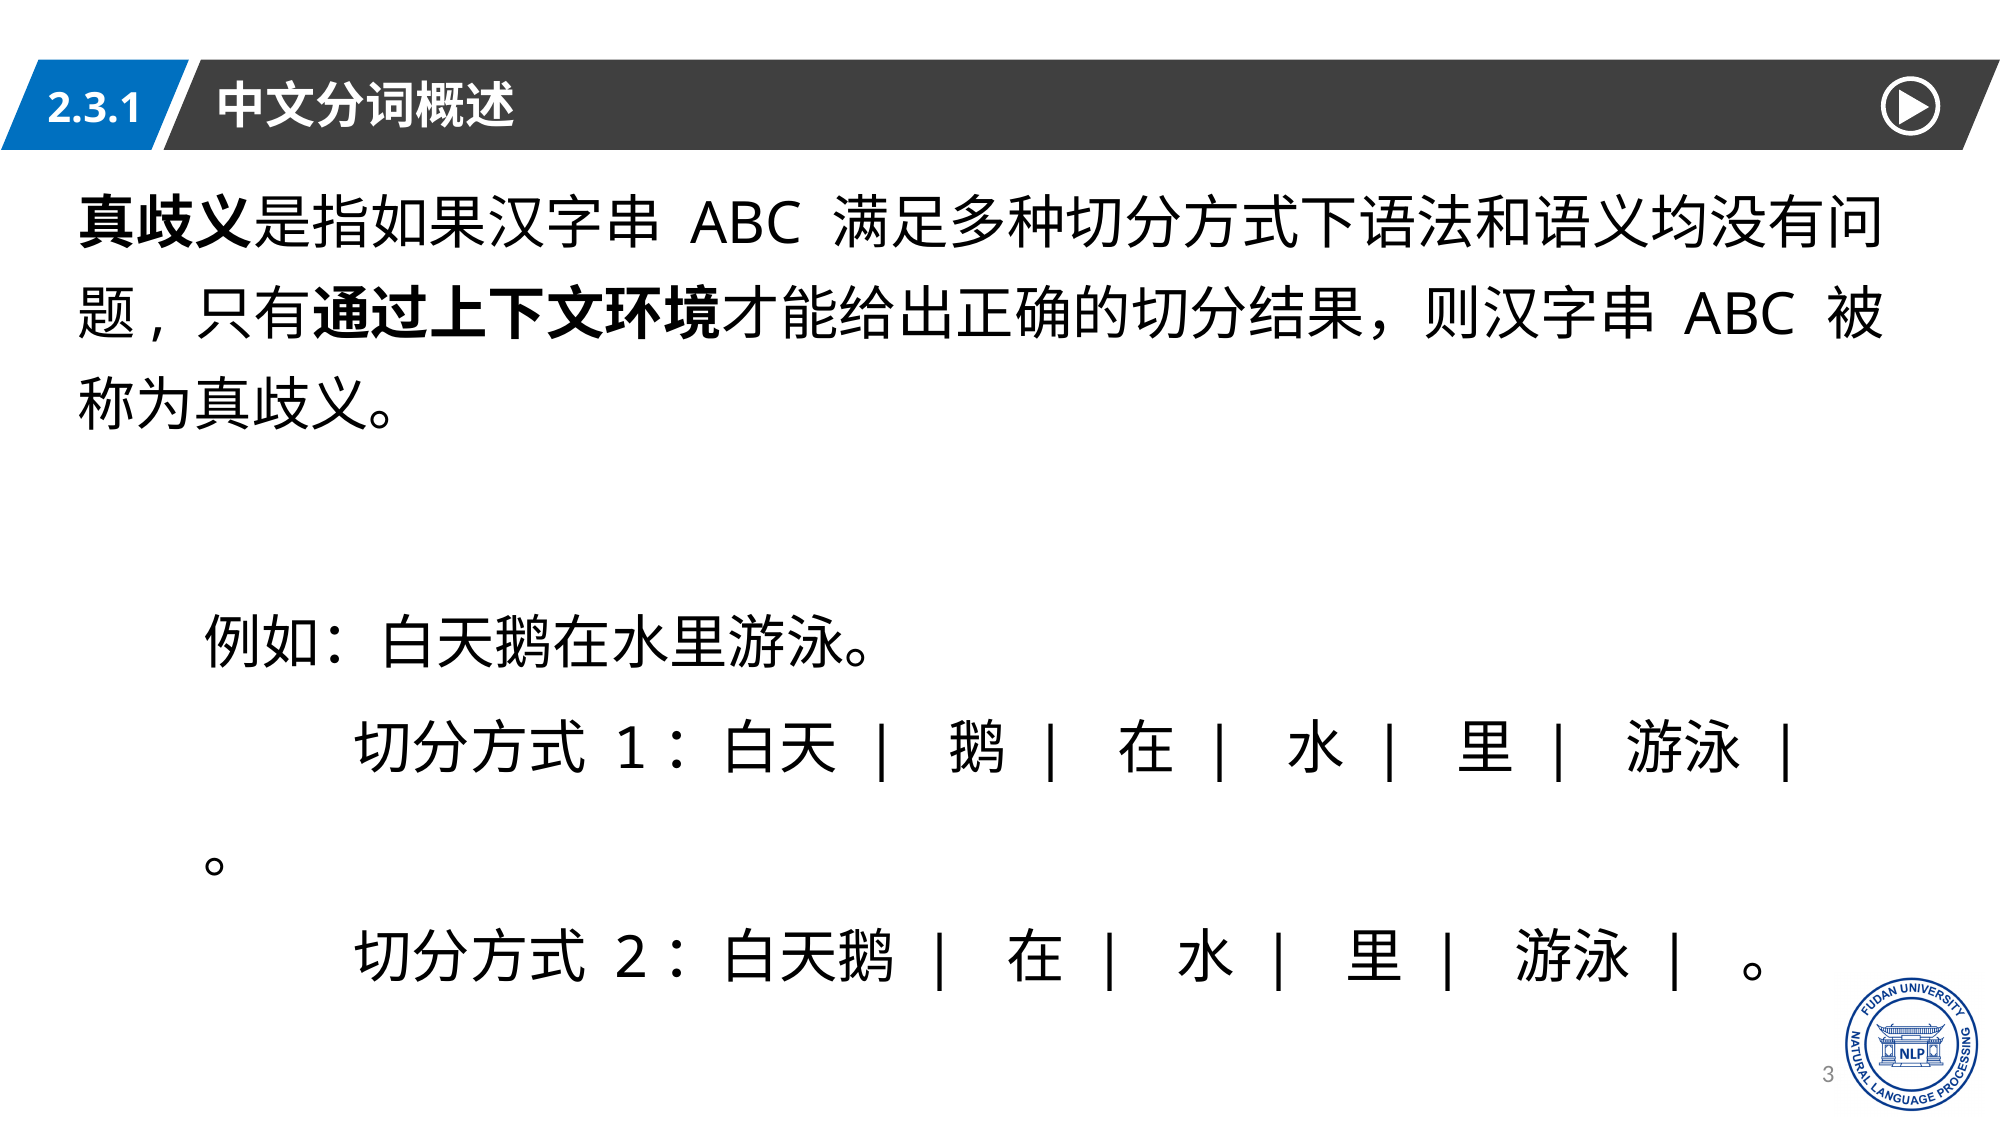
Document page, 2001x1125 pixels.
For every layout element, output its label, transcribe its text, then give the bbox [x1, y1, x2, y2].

slide_number 39 [1412, 1042, 1863, 1103]
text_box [1883, 78, 1939, 134]
text_box [163, 59, 2000, 150]
text_box [1, 89, 157, 150]
picture [1834, 972, 1985, 1117]
text_box 真歧义是指如果汉字串 ABC 满足多种切分方式下语法和语义均没有问题, 只有通过上下文环境才能给出正确的切分结果，则汉字串 ABC 被称为真歧义。 [62, 156, 1900, 445]
text_box 中文分词概述 [200, 66, 531, 142]
text_box 例如：白天鹅在水里游泳。 切分方式 1：白天 | 鹅 | 在 | 水 | 里 | 游泳 | 。 切分方式 2：白天鹅 | 在 | 水 | 里 | 游泳 | 。 [188, 562, 1828, 997]
text_box [32, 59, 189, 120]
text_box 2.3.1 [26, 73, 164, 138]
